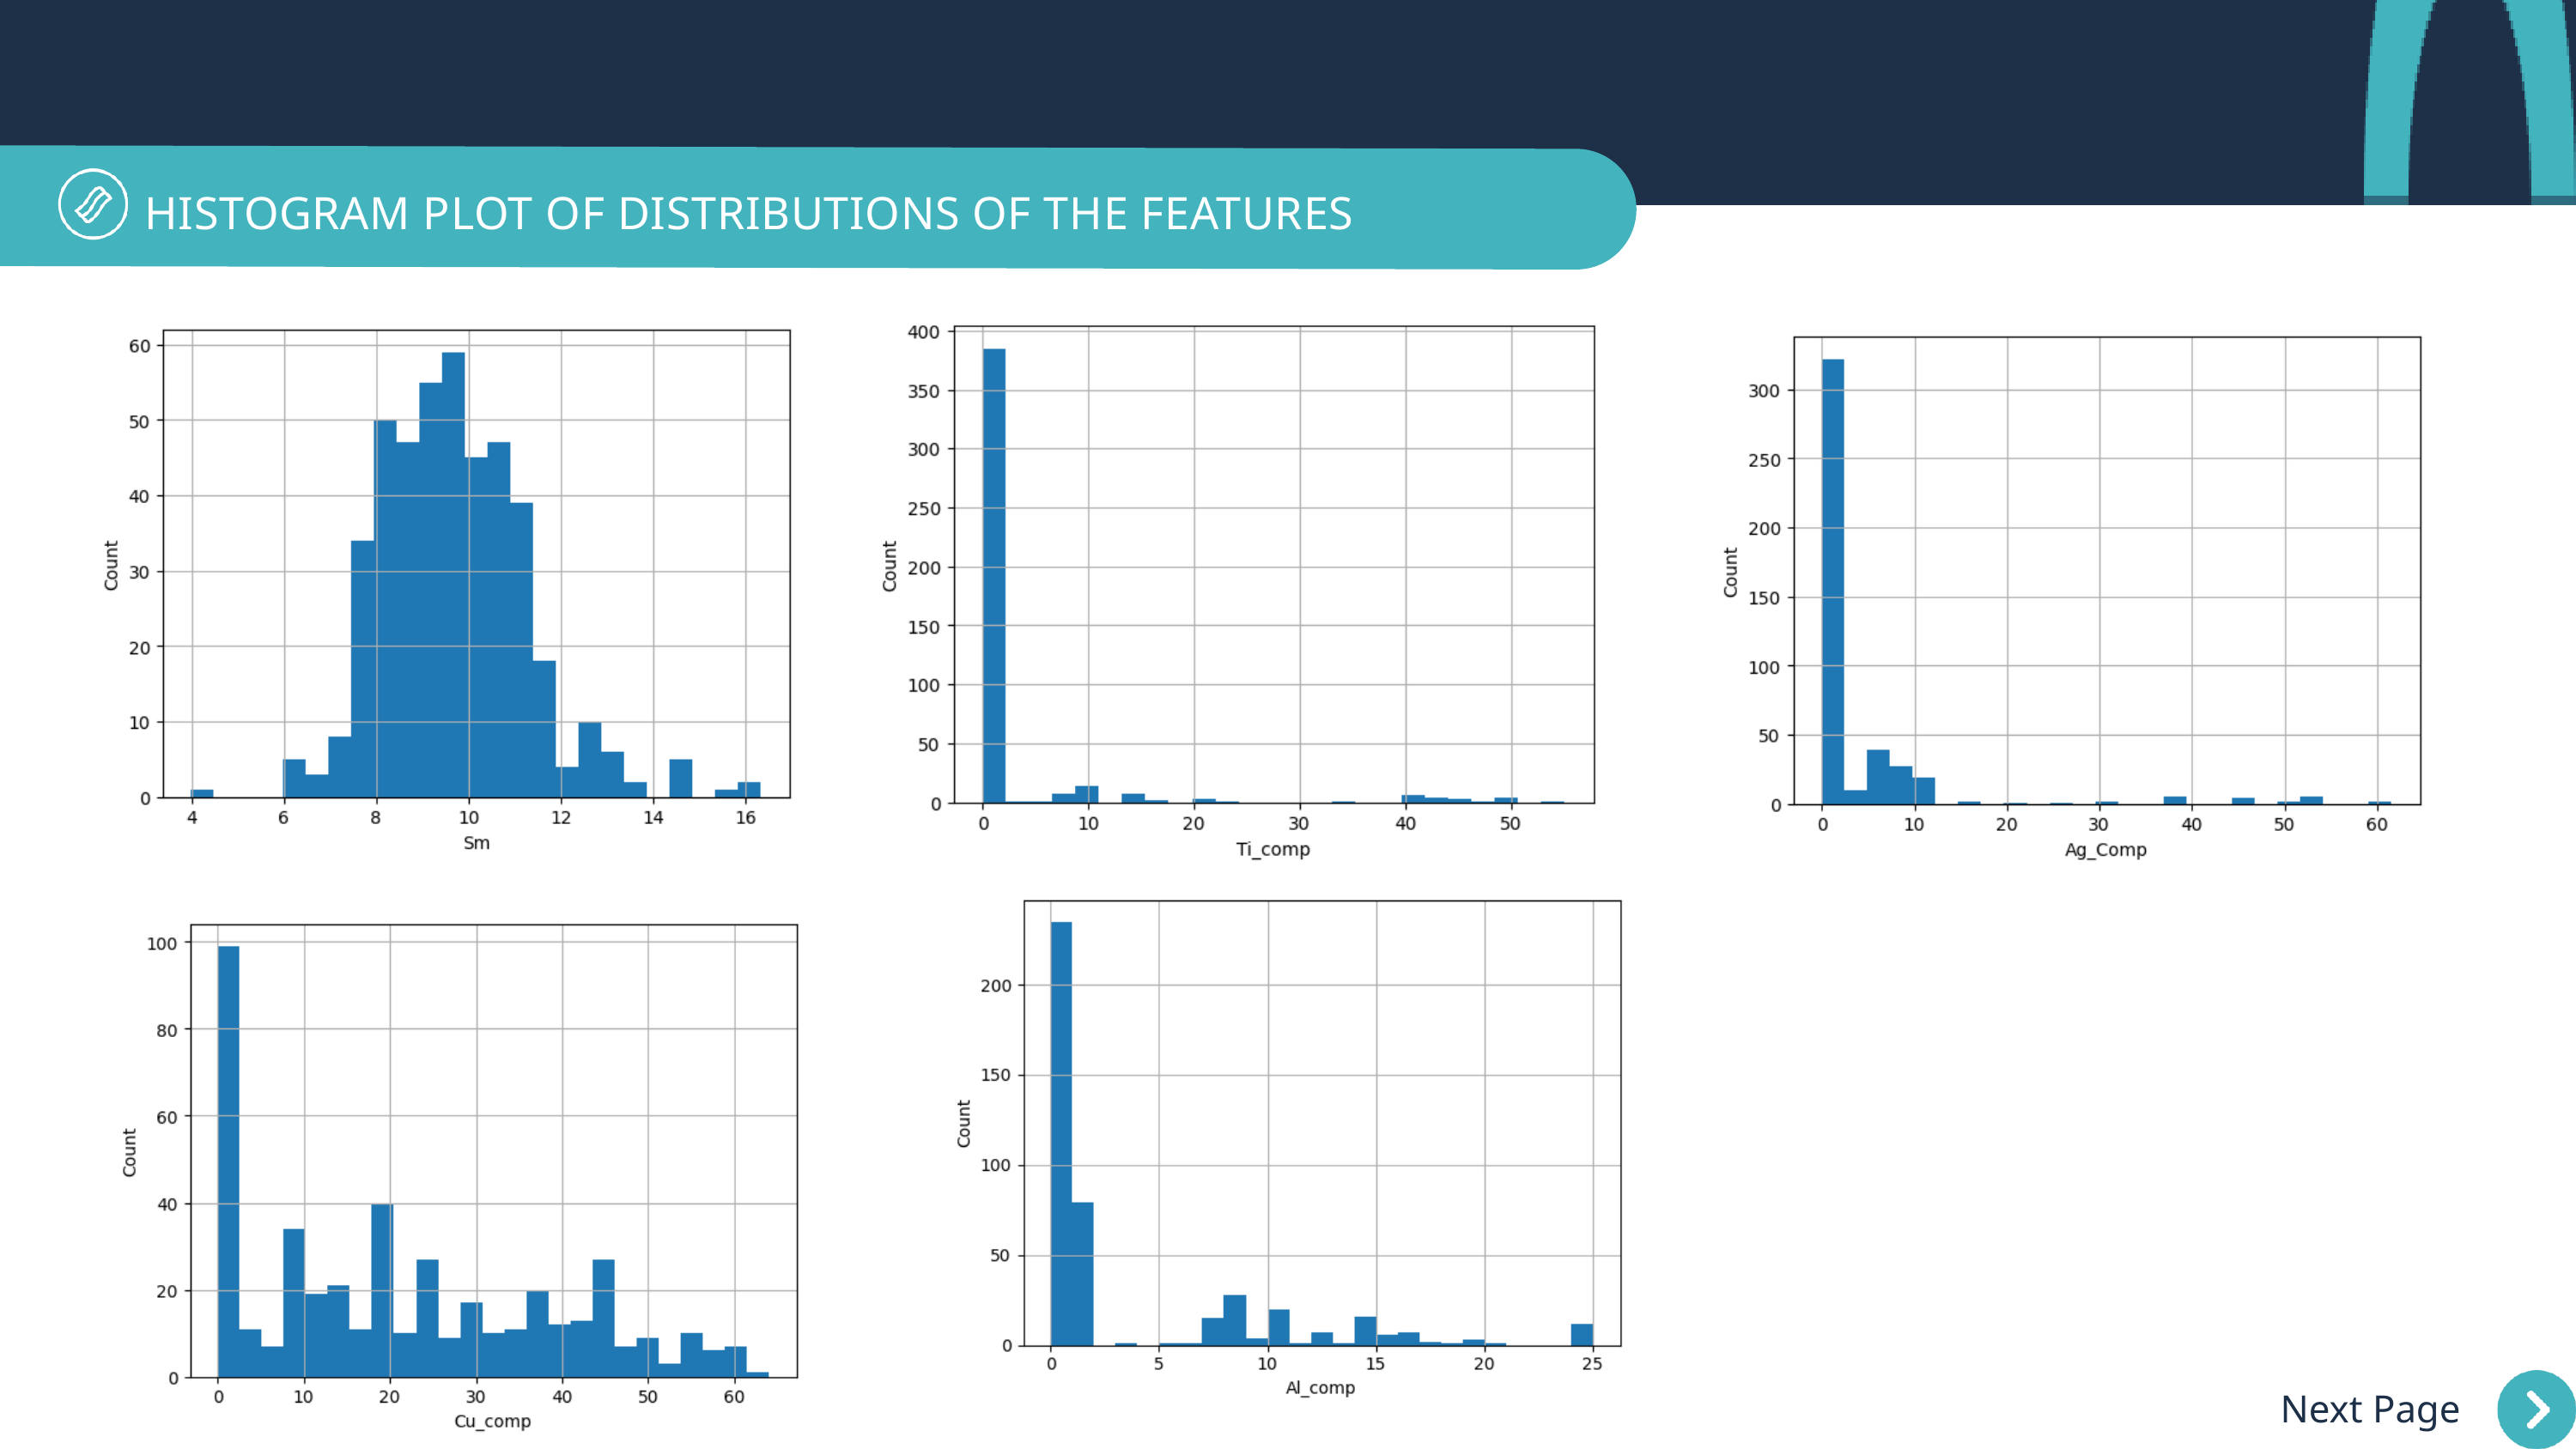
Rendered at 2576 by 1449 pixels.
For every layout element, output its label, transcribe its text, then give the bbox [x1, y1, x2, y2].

text_box HISTOGRAM PLOT OF DISTRIBUTIONS OF THE FEATURES [144, 176, 1577, 239]
text_box [945, 888, 1631, 1410]
text_box Next Page [2148, 1378, 2461, 1431]
text_box [2364, 0, 2576, 206]
text_box [2497, 1370, 2576, 1449]
text_box [55, 168, 128, 242]
text_box [0, 0, 2364, 205]
text_box [110, 913, 808, 1442]
text_box [1710, 325, 2432, 871]
text_box [91, 318, 801, 864]
text_box [869, 312, 1606, 871]
